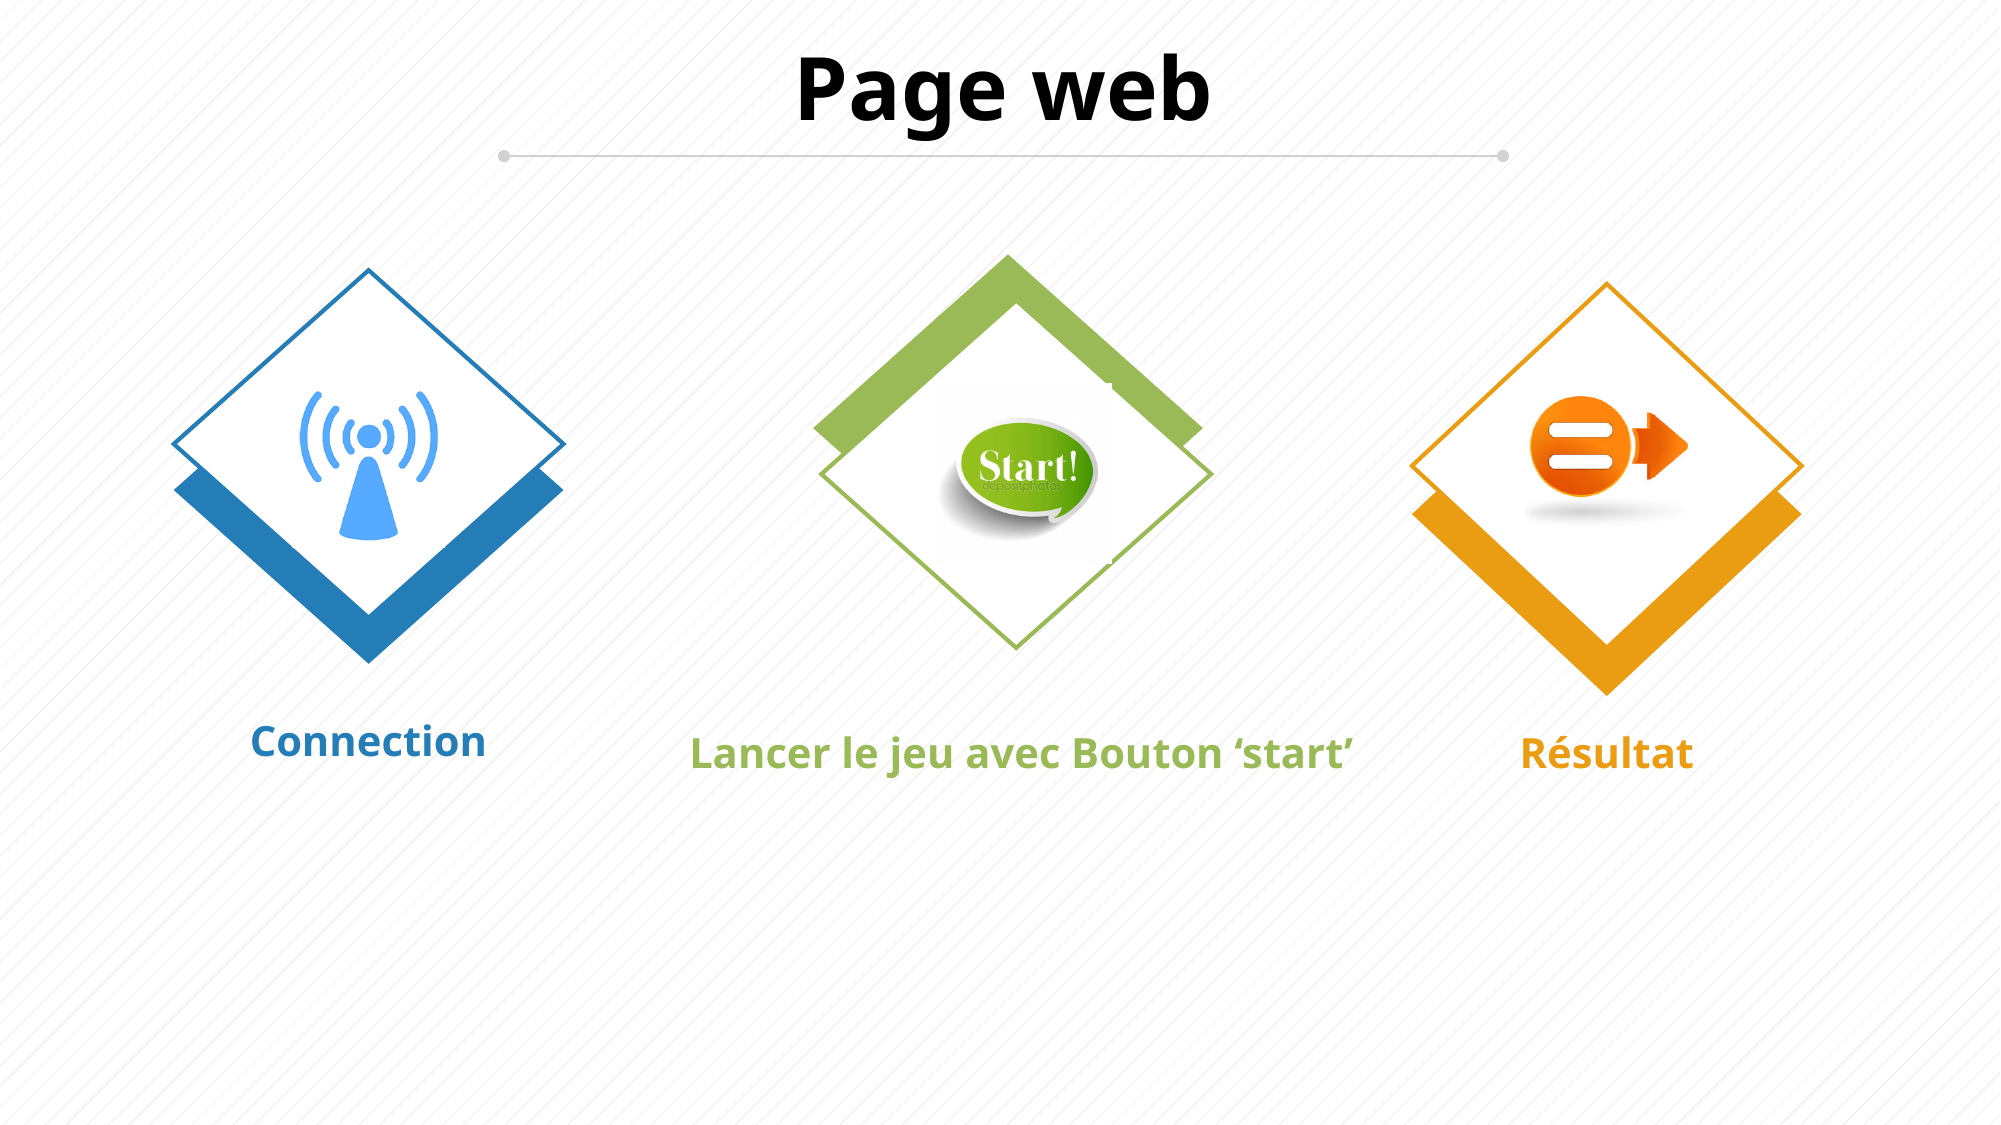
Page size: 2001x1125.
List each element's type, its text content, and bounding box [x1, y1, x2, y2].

text_box Résultat [1504, 719, 1709, 834]
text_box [455, 51, 1551, 157]
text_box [813, 254, 1212, 648]
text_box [1411, 283, 1802, 697]
text_box Connection [235, 707, 503, 823]
picture [931, 383, 1112, 564]
picture [292, 383, 445, 549]
text_box Lancer le jeu avec Bouton ‘start’ [674, 719, 1369, 834]
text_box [173, 270, 564, 664]
picture [1518, 377, 1696, 555]
